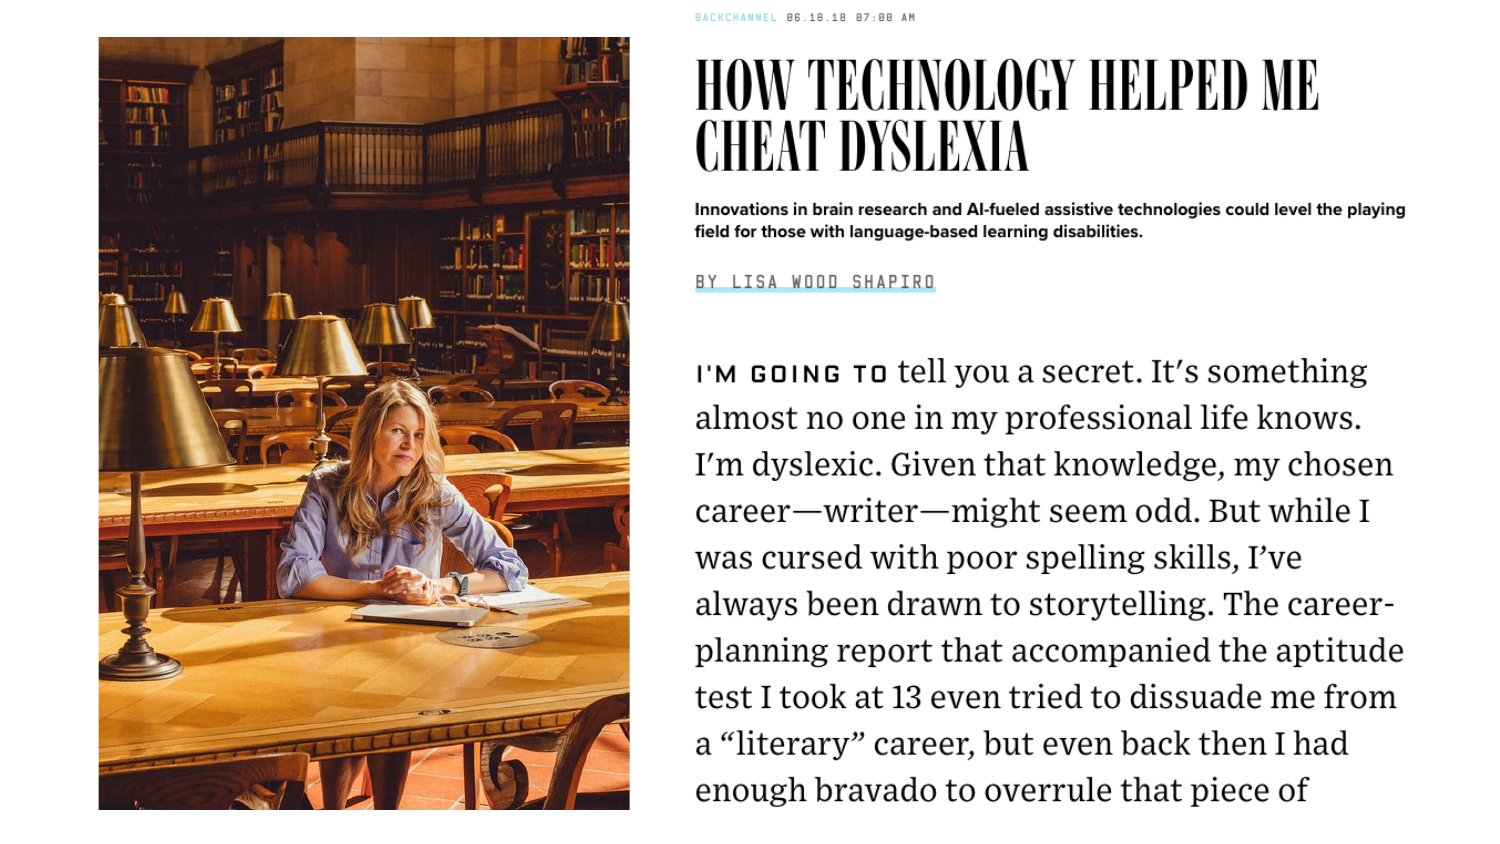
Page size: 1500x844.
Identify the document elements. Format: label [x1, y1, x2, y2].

picture [98, 37, 630, 832]
picture [671, 0, 1438, 819]
